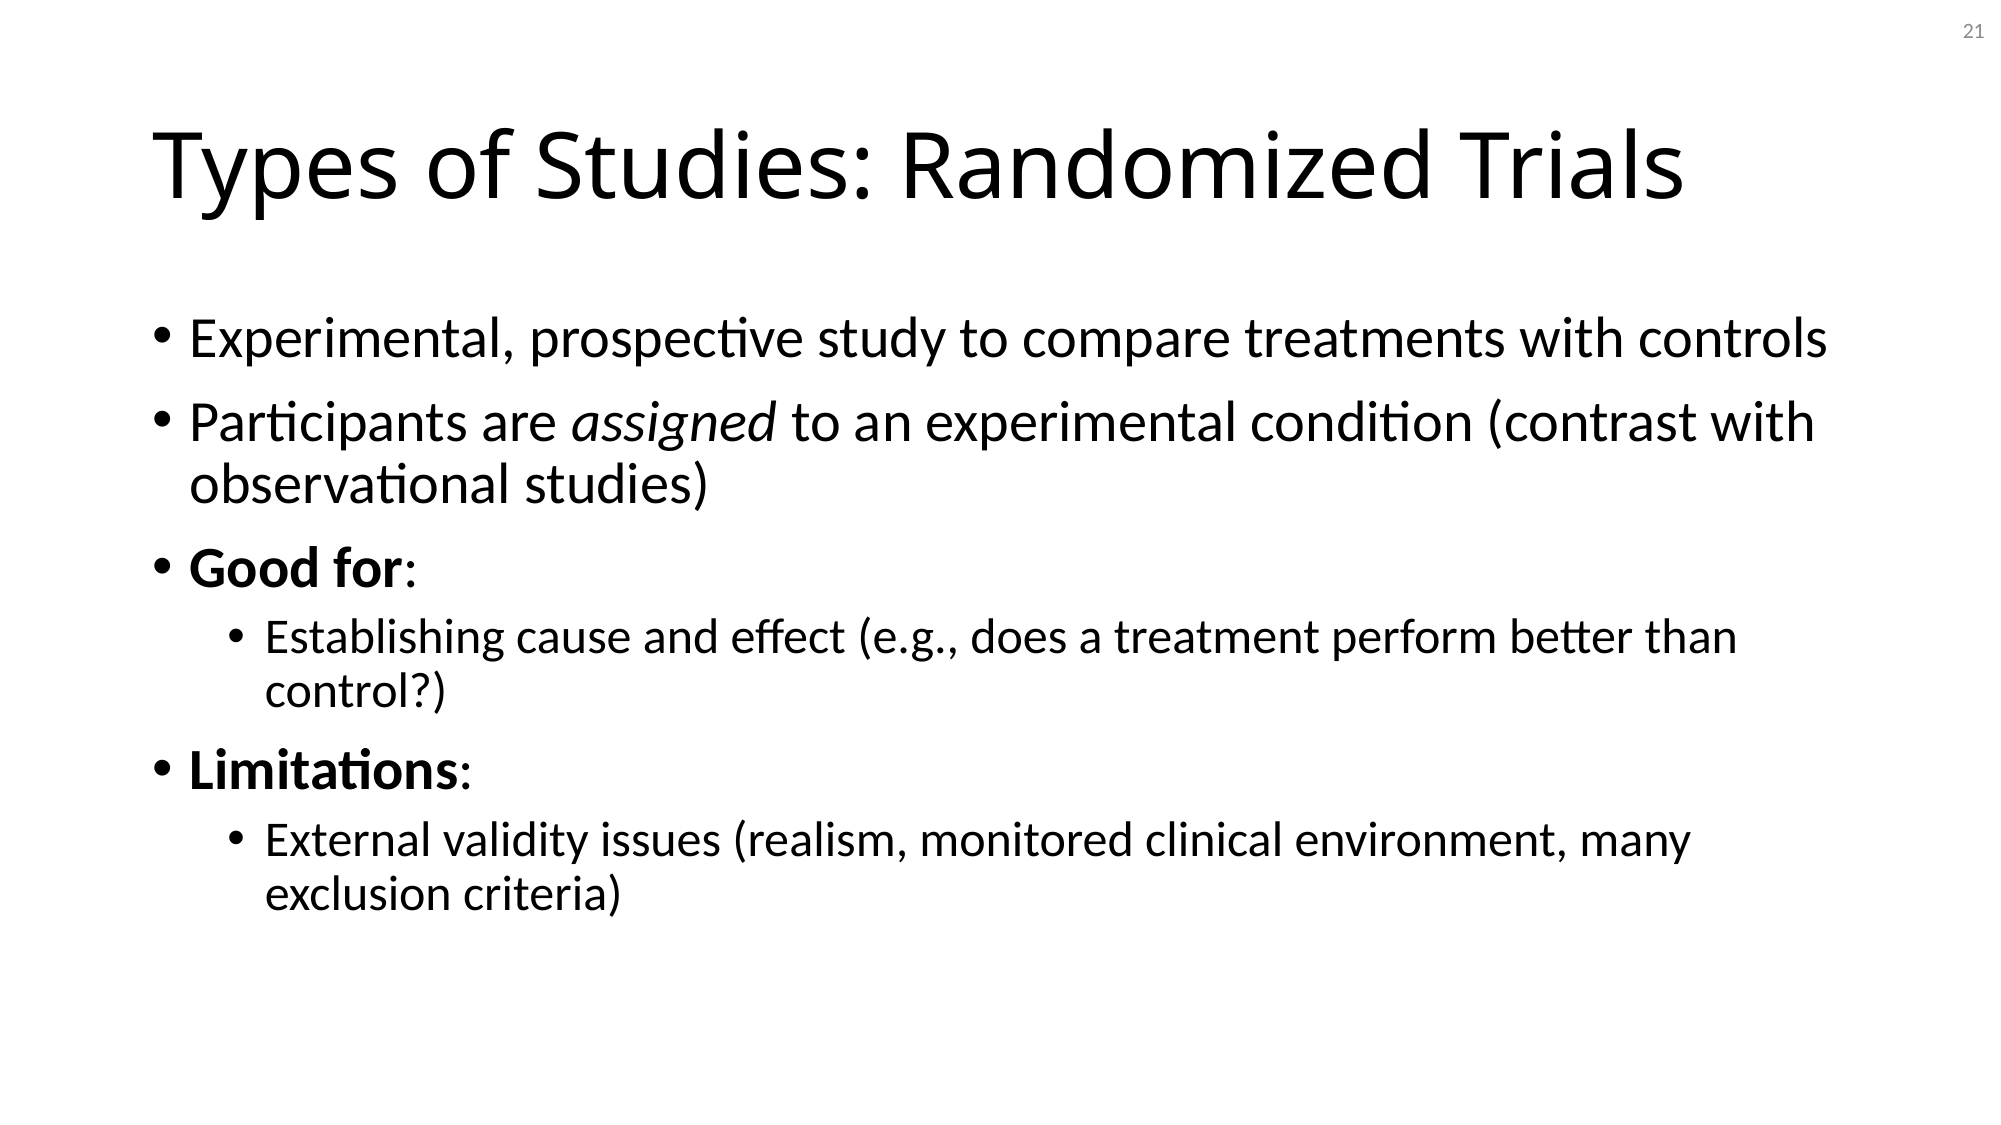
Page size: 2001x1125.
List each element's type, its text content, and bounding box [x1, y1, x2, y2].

list Experimental, prospective study to compare treatments with controls Participants are assigned to an experimental condition (contrast with observational studies) Good for: Establishing cause and effect (e.g., does a treatment perform better than control?) Limitations: External validity issues (realism, monitored clinical environment, many exclusion criteria) [137, 299, 1863, 1014]
title Types of Studies: Randomized Trials [137, 59, 1863, 278]
slide_number 21 [1550, 0, 2000, 60]
